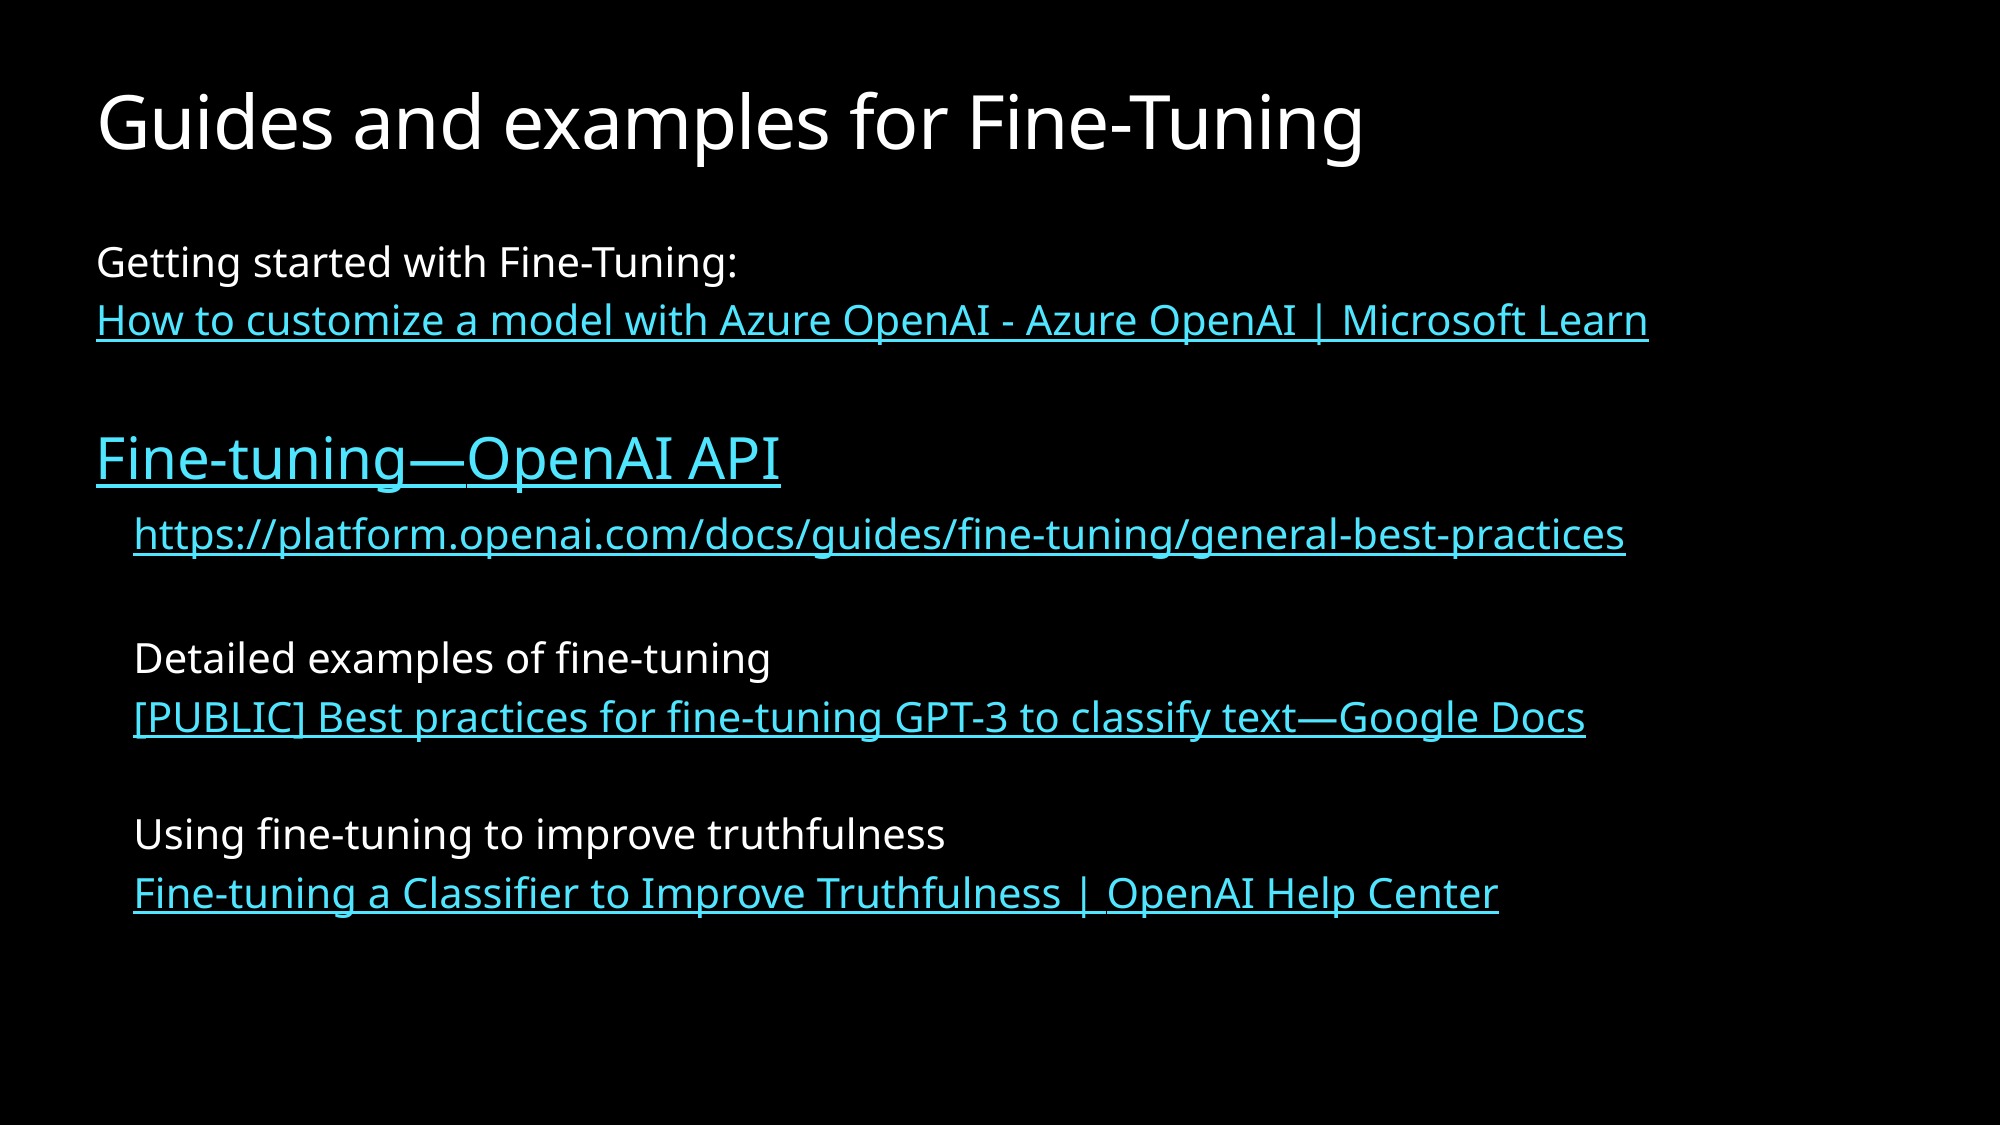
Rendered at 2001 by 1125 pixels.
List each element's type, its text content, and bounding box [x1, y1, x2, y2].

list Getting started with Fine-Tuning: How to customize a model with Azure OpenAI - Azure OpenAI | Microsoft Learn Fine-tuning—OpenAI API https://platform.openai.com/docs/guides/fine-tuning/general-best-practices Detailed examples of fine-tuning [PUBLIC] Best practices for fine-tuning GPT-3 to classify text—Google Docs Using fine-tuning to improve truthfulness Fine-tuning a Classifier to Improve Truthfulness | OpenAI Help Center [95, 235, 1904, 1116]
title Guides and examples for Fine-Tuning [96, 75, 1904, 166]
